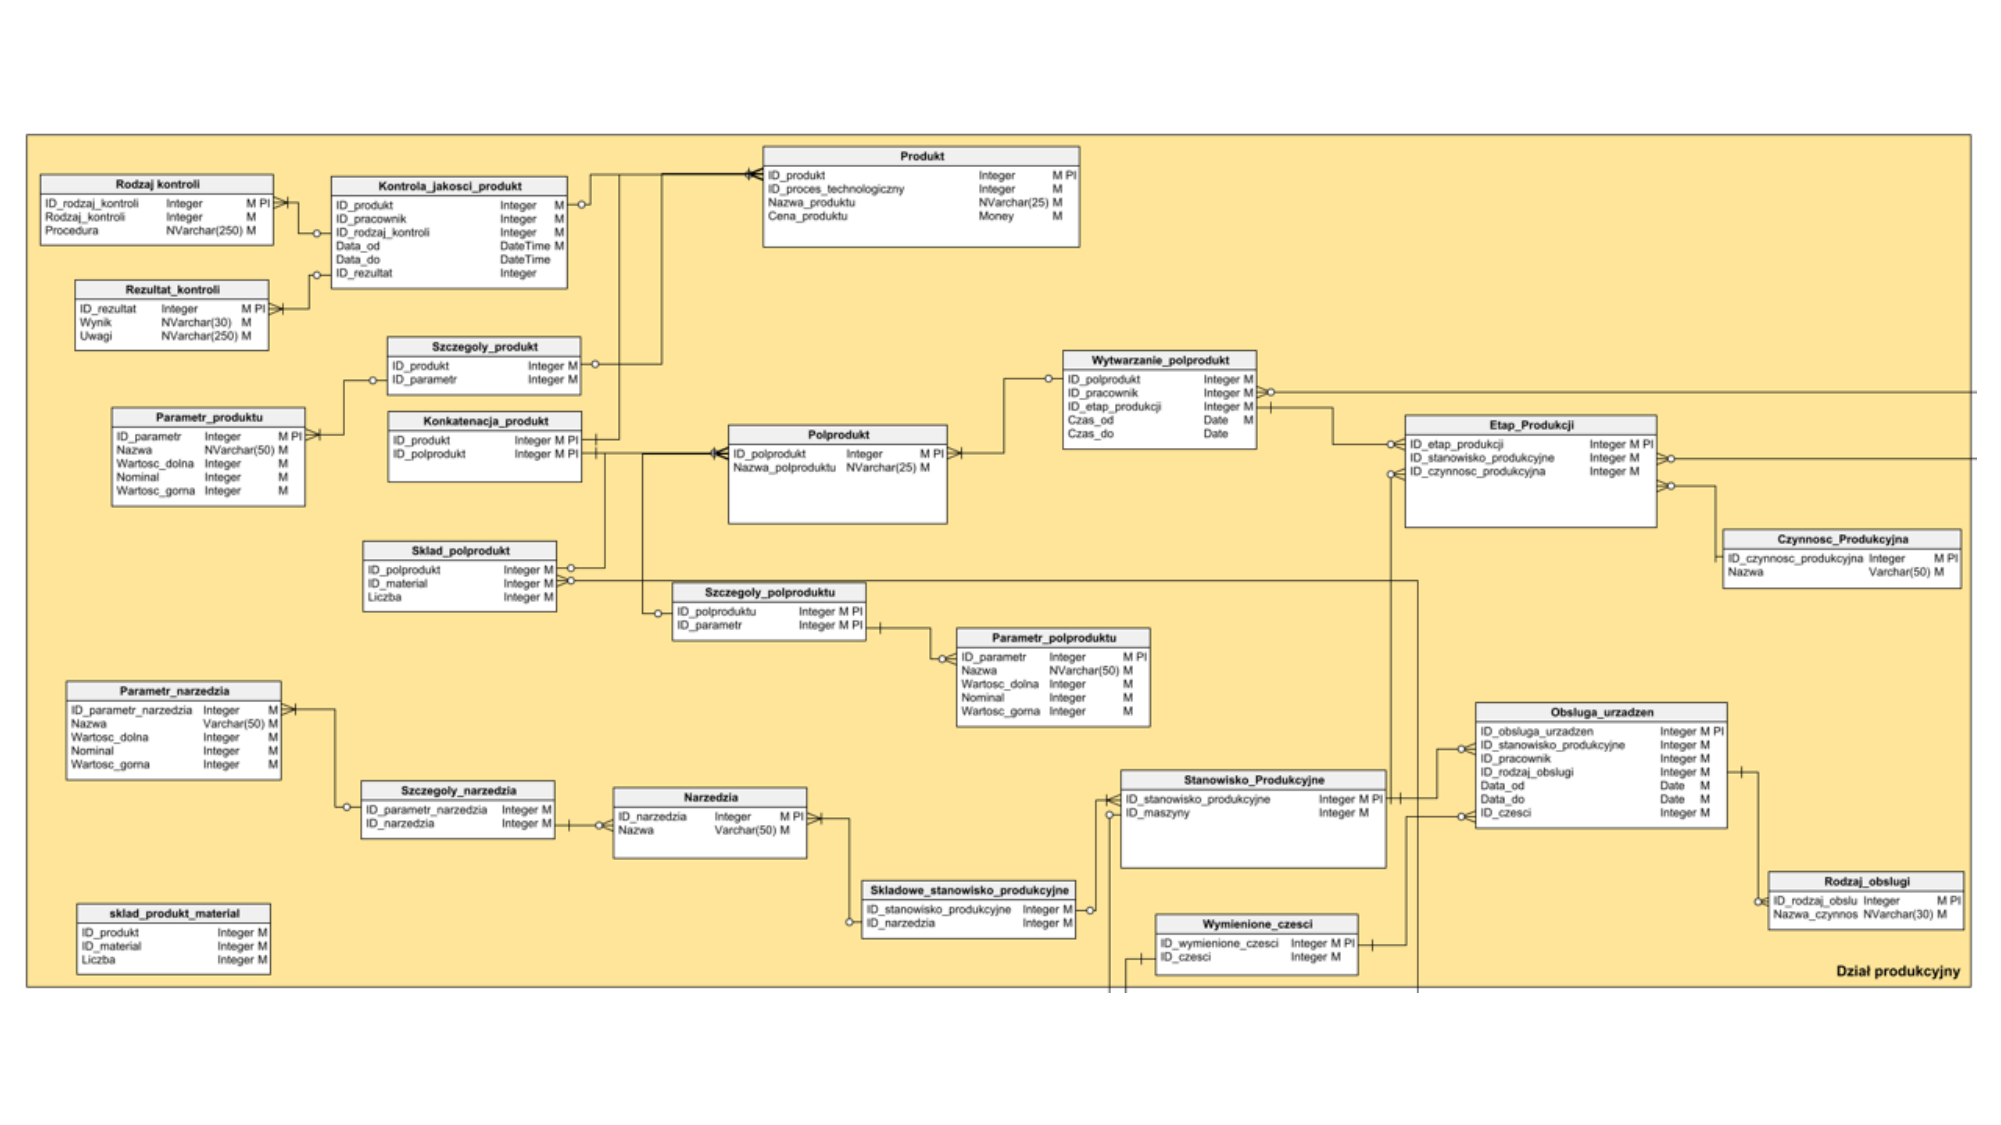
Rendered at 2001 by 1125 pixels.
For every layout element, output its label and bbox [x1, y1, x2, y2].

picture [23, 131, 1977, 994]
